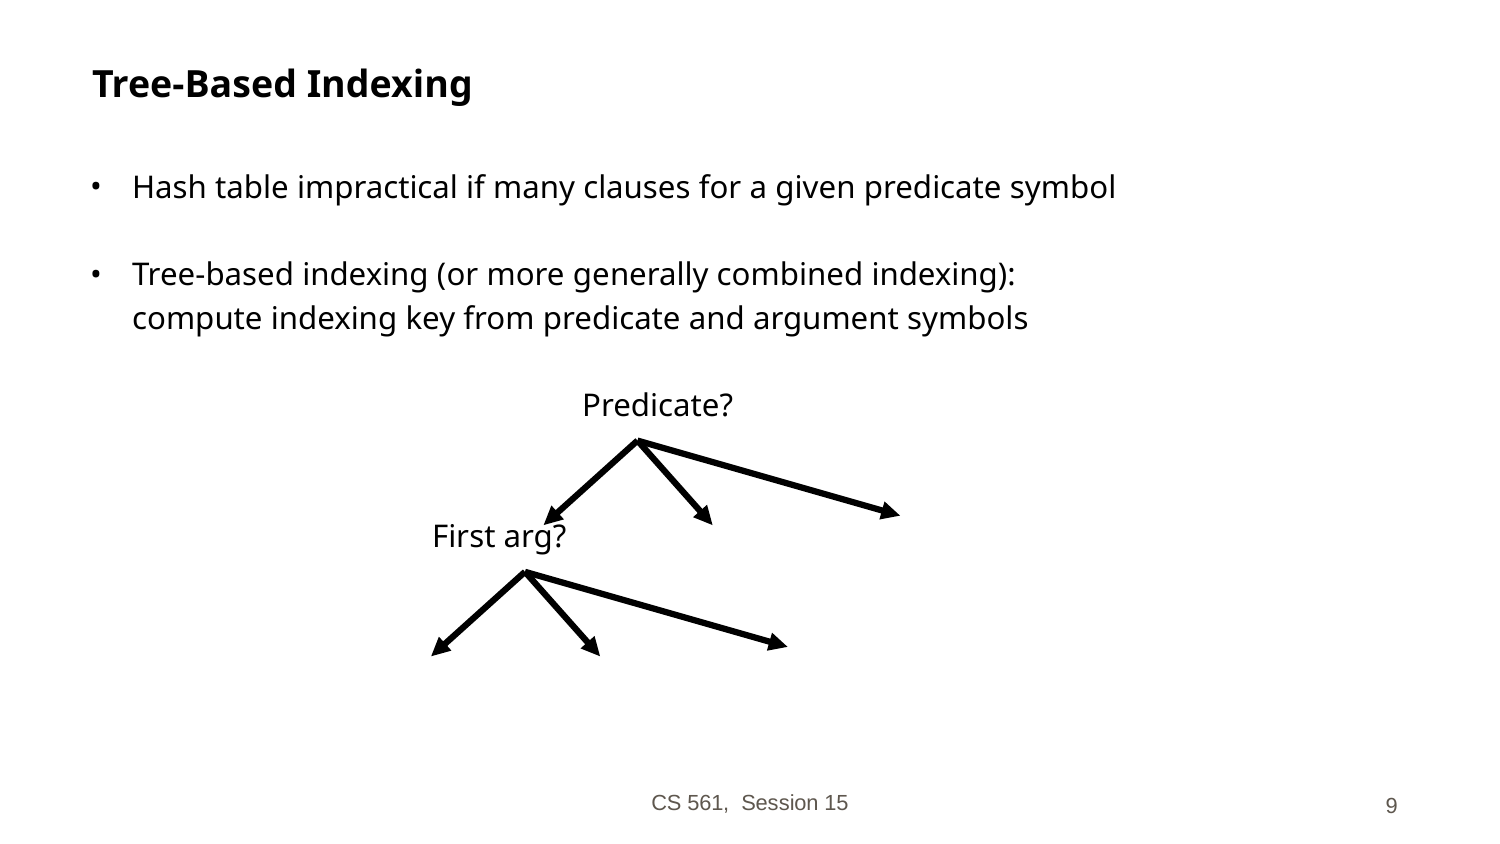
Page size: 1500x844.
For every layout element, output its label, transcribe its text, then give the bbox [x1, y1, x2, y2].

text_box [543, 440, 634, 526]
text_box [430, 571, 521, 657]
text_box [524, 571, 788, 648]
list Hash table impractical if many clauses for a given predicate symbol Tree-based indexing (or more generally combined indexing): compute indexing key from predicate and argument symbols Predicate? First arg? [75, 159, 1417, 746]
title Tree-Based Indexing [77, 28, 1415, 113]
footer CS 561, Session 15 [512, 766, 988, 823]
slide_number ‹#› [1100, 768, 1413, 826]
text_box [637, 440, 901, 516]
